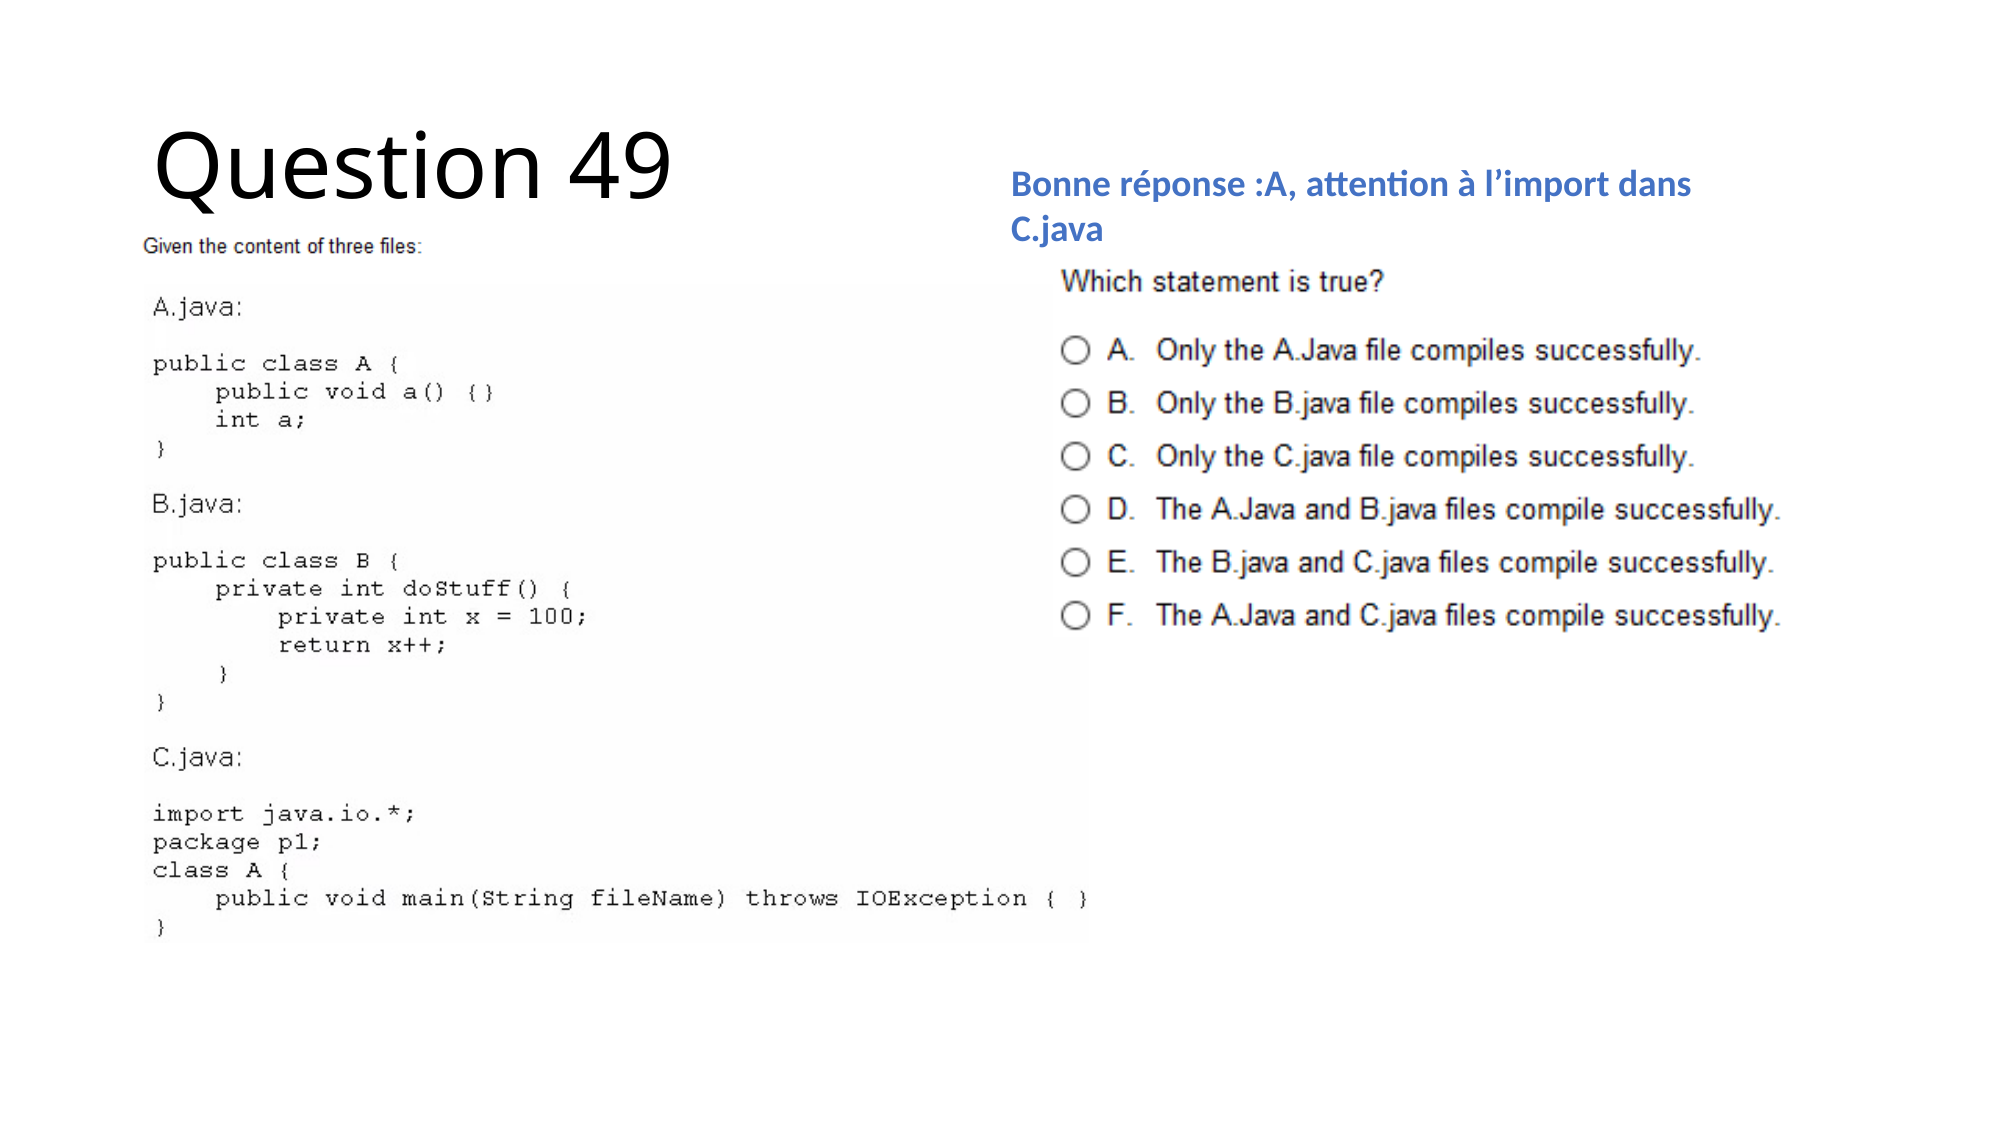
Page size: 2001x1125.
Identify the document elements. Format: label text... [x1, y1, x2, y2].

picture [137, 230, 1787, 944]
title Question 49 [137, 59, 1863, 278]
text_box Bonne réponse :A, attention à l’import dans C.java [996, 151, 1744, 257]
